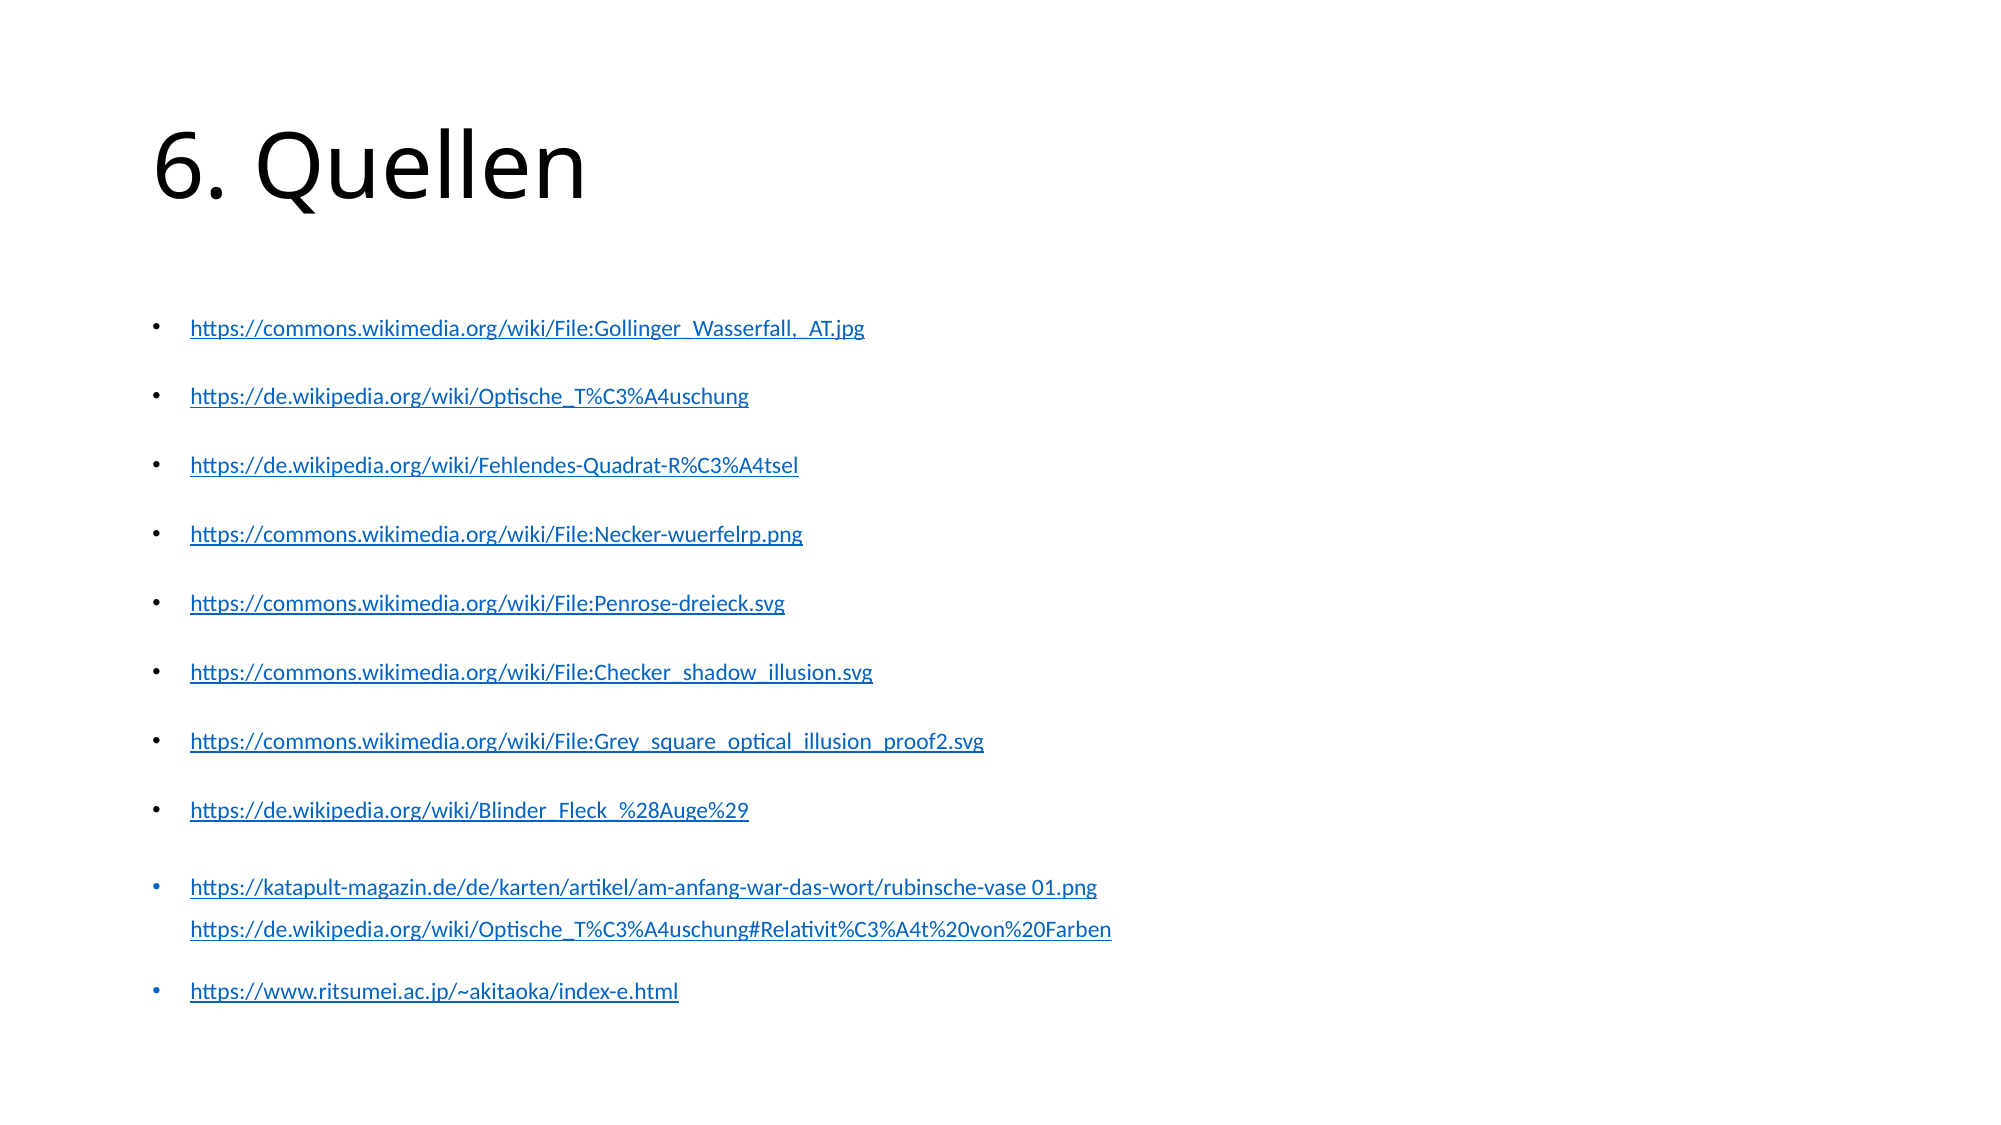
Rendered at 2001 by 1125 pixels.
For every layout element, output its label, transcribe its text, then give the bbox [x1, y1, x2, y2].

list https://commons.wikimedia.org/wiki/File:Gollinger_Wasserfall,_AT.jpg https://de.wikipedia.org/wiki/Optische_T%C3%A4uschung https://de.wikipedia.org/wiki/Fehlendes-Quadrat-R%C3%A4tsel https://commons.wikimedia.org/wiki/File:Necker-wuerfelrp.png https://commons.wikimedia.org/wiki/File:Penrose-dreieck.svg https://commons.wikimedia.org/wiki/File:Checker_shadow_illusion.svg https://commons.wikimedia.org/wiki/File:Grey_square_optical_illusion_proof2.svg https://de.wikipedia.org/wiki/Blinder_Fleck_%28Auge%29 https://katapult-magazin.de/de/karten/artikel/am-anfang-war-das-wort/rubinsche-vase 01.pnghttps://de.wikipedia.org/wiki/Optische_T%C3%A4uschung#Relativit%C3%A4t%20von%20Farben https://www.ritsumei.ac.jp/~akitaoka/index-e.html [137, 299, 1863, 1014]
title 6. Quellen [137, 59, 1863, 278]
